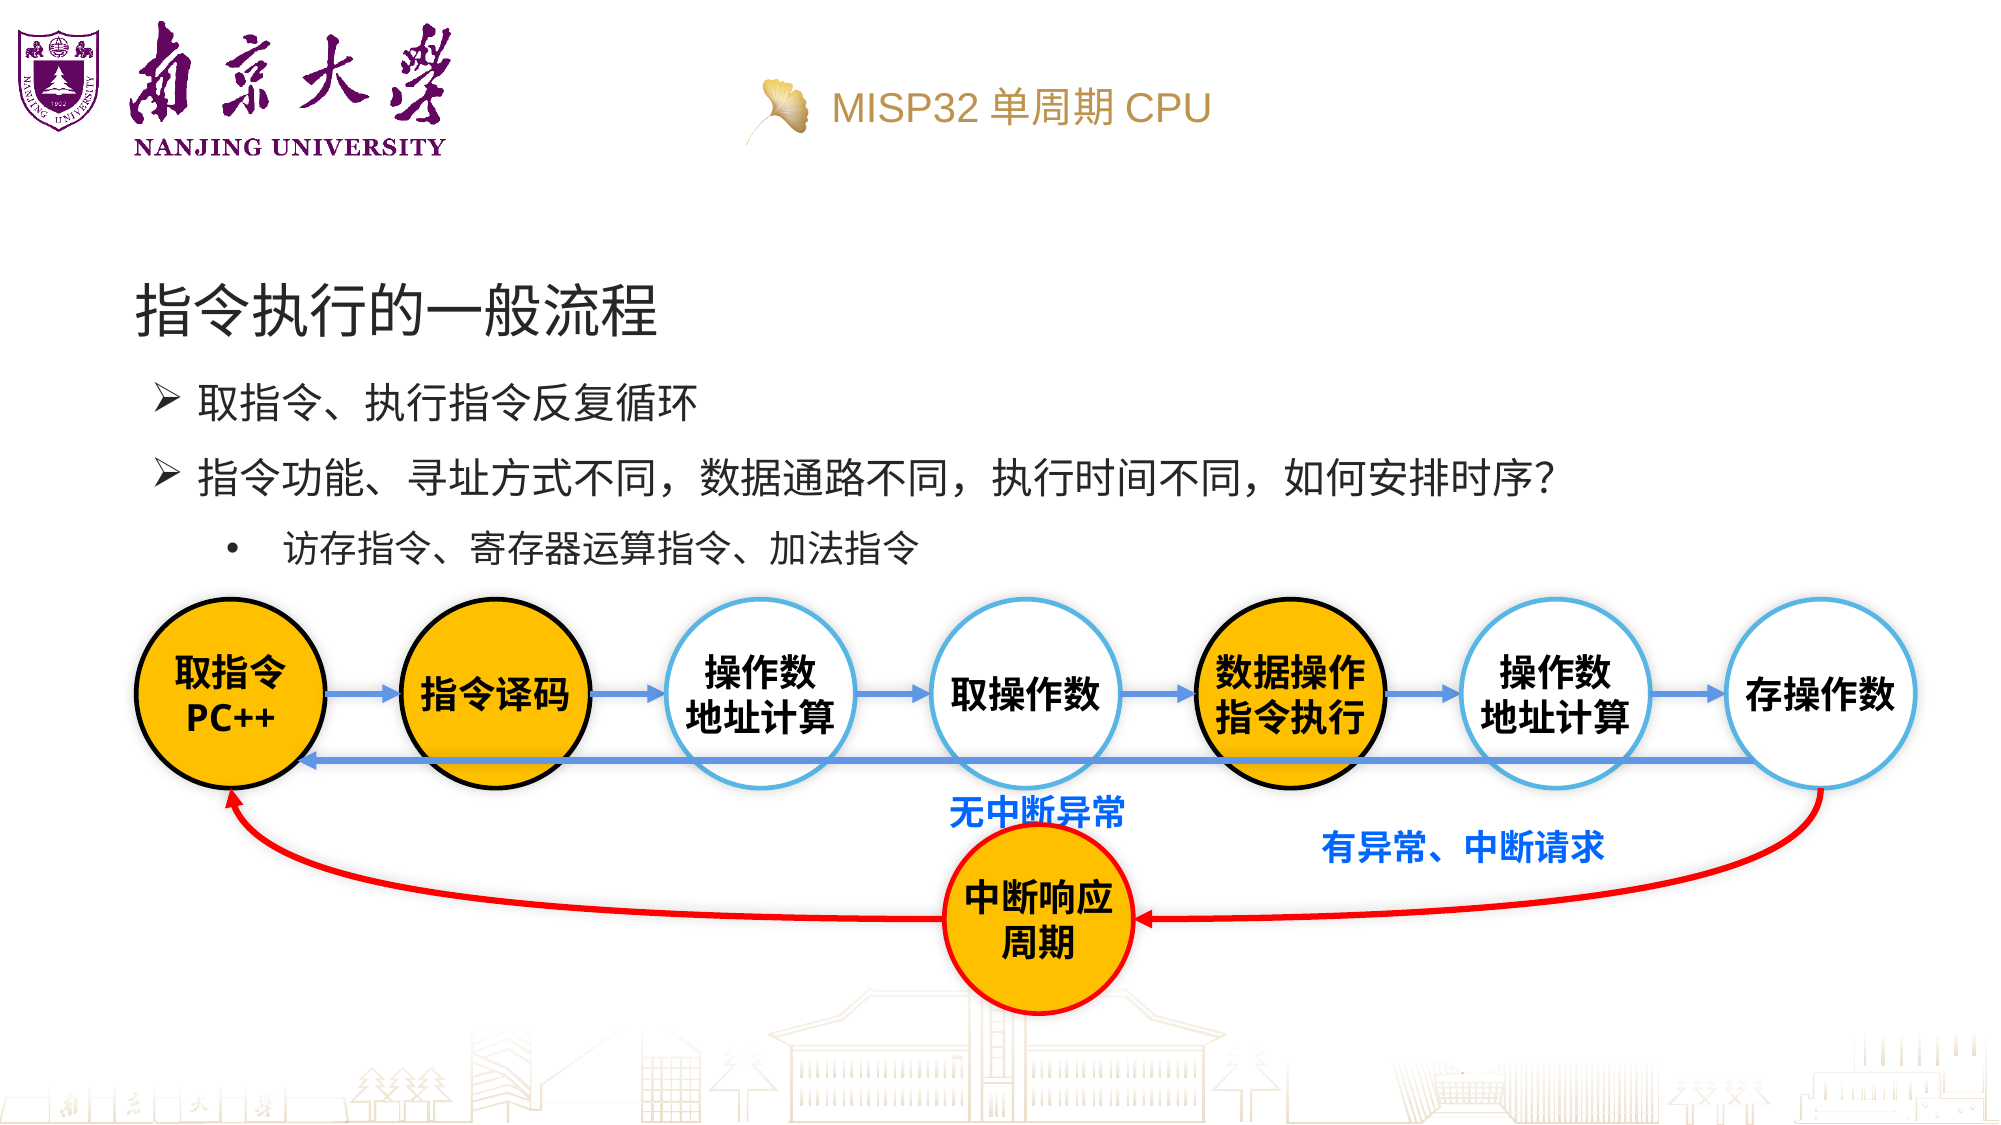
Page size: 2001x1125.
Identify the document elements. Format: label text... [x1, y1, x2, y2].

picture [18, 21, 451, 160]
text_box MISP32单周期CPU [816, 73, 1327, 139]
text_box 数据操作 指令执行 [1196, 655, 1386, 750]
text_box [230, 789, 1821, 1014]
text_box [116, 249, 1774, 655]
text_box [1461, 599, 1916, 789]
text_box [666, 599, 1121, 760]
picture [731, 64, 830, 169]
text_box 取指令 PC++ [136, 655, 326, 789]
text_box 指令译码 [401, 655, 591, 750]
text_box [298, 760, 1755, 789]
